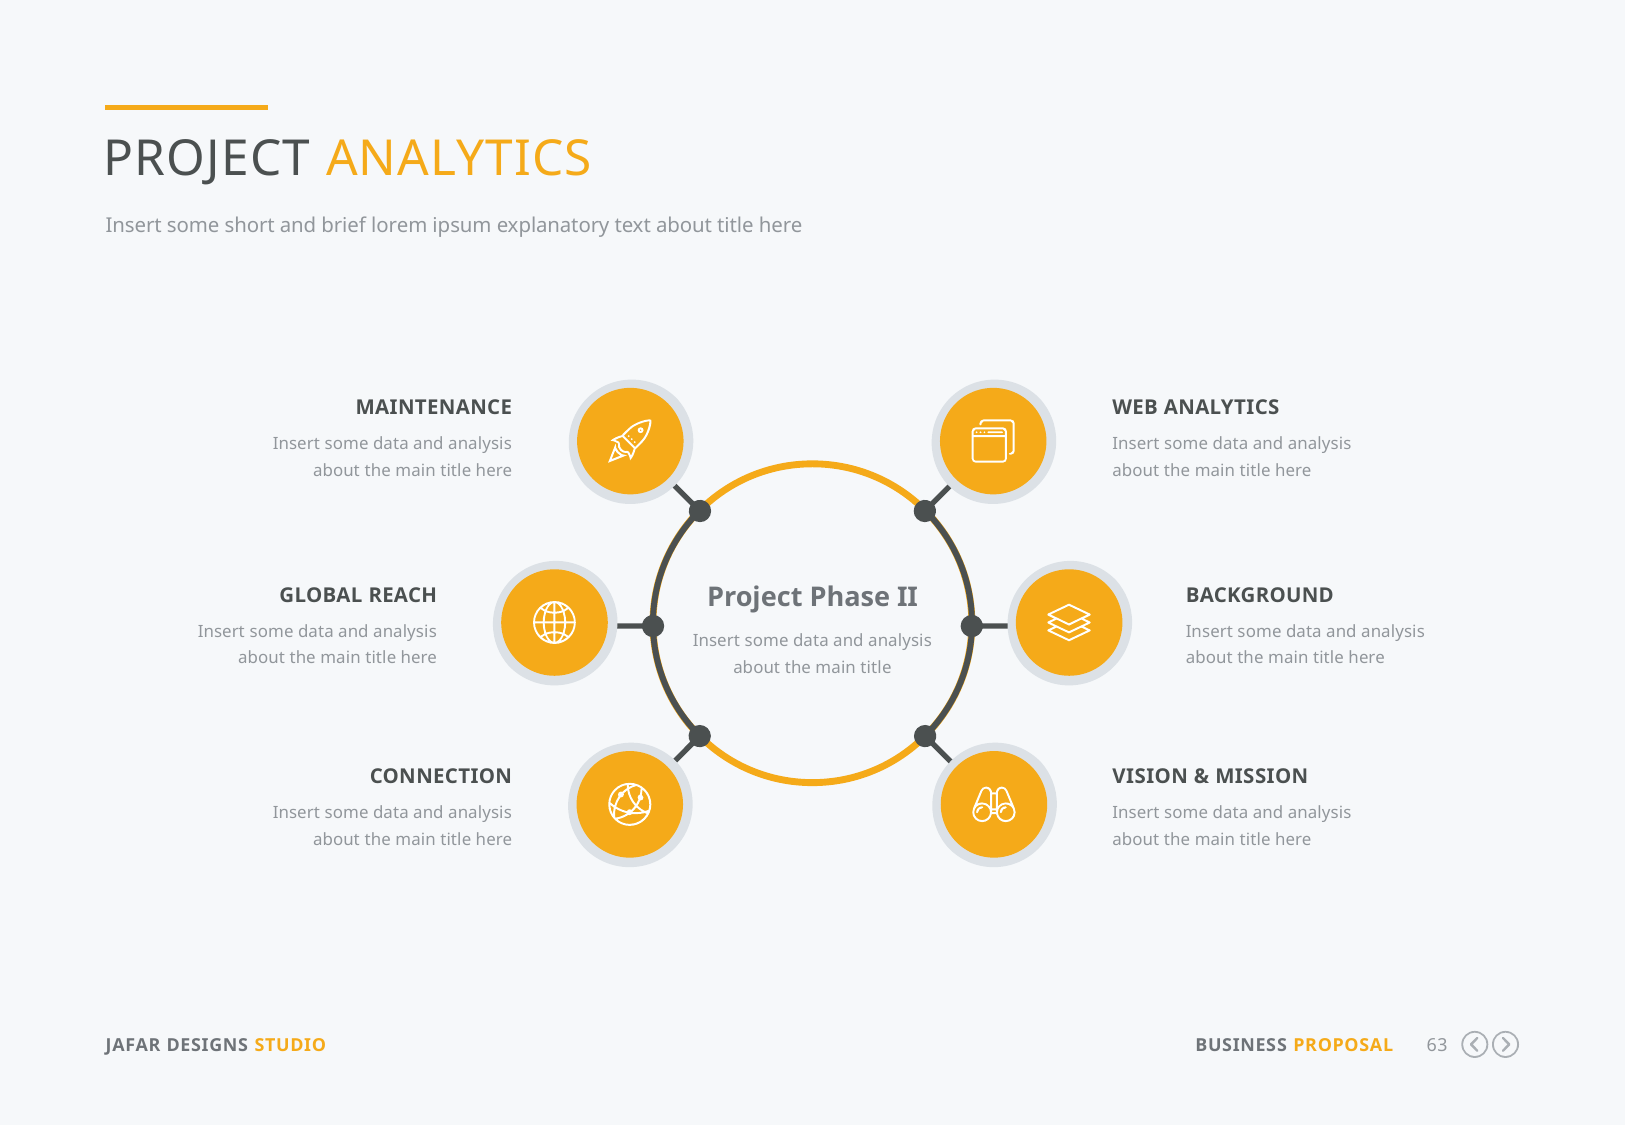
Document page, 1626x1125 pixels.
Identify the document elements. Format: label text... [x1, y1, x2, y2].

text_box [932, 742, 1057, 868]
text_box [167, 581, 438, 668]
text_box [1112, 763, 1383, 850]
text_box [492, 560, 618, 686]
list Insert some short and brief lorem ipsum explanatory text about title here [105, 209, 1519, 241]
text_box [690, 579, 935, 678]
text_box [1007, 560, 1133, 686]
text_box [1112, 394, 1383, 481]
text_box [688, 724, 711, 748]
text_box [618, 614, 665, 638]
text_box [568, 742, 693, 868]
text_box [930, 516, 975, 615]
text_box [1185, 581, 1456, 668]
text_box [650, 516, 695, 615]
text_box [568, 379, 694, 504]
text_box [705, 741, 920, 787]
text_box [688, 499, 712, 523]
text_box [705, 460, 919, 506]
text_box [913, 499, 936, 523]
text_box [241, 763, 512, 850]
text_box [650, 637, 695, 730]
text_box [930, 637, 975, 730]
text_box [913, 724, 937, 748]
list Project Analytics [103, 125, 1518, 188]
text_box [241, 394, 512, 481]
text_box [931, 379, 1057, 504]
text_box [960, 614, 1007, 638]
